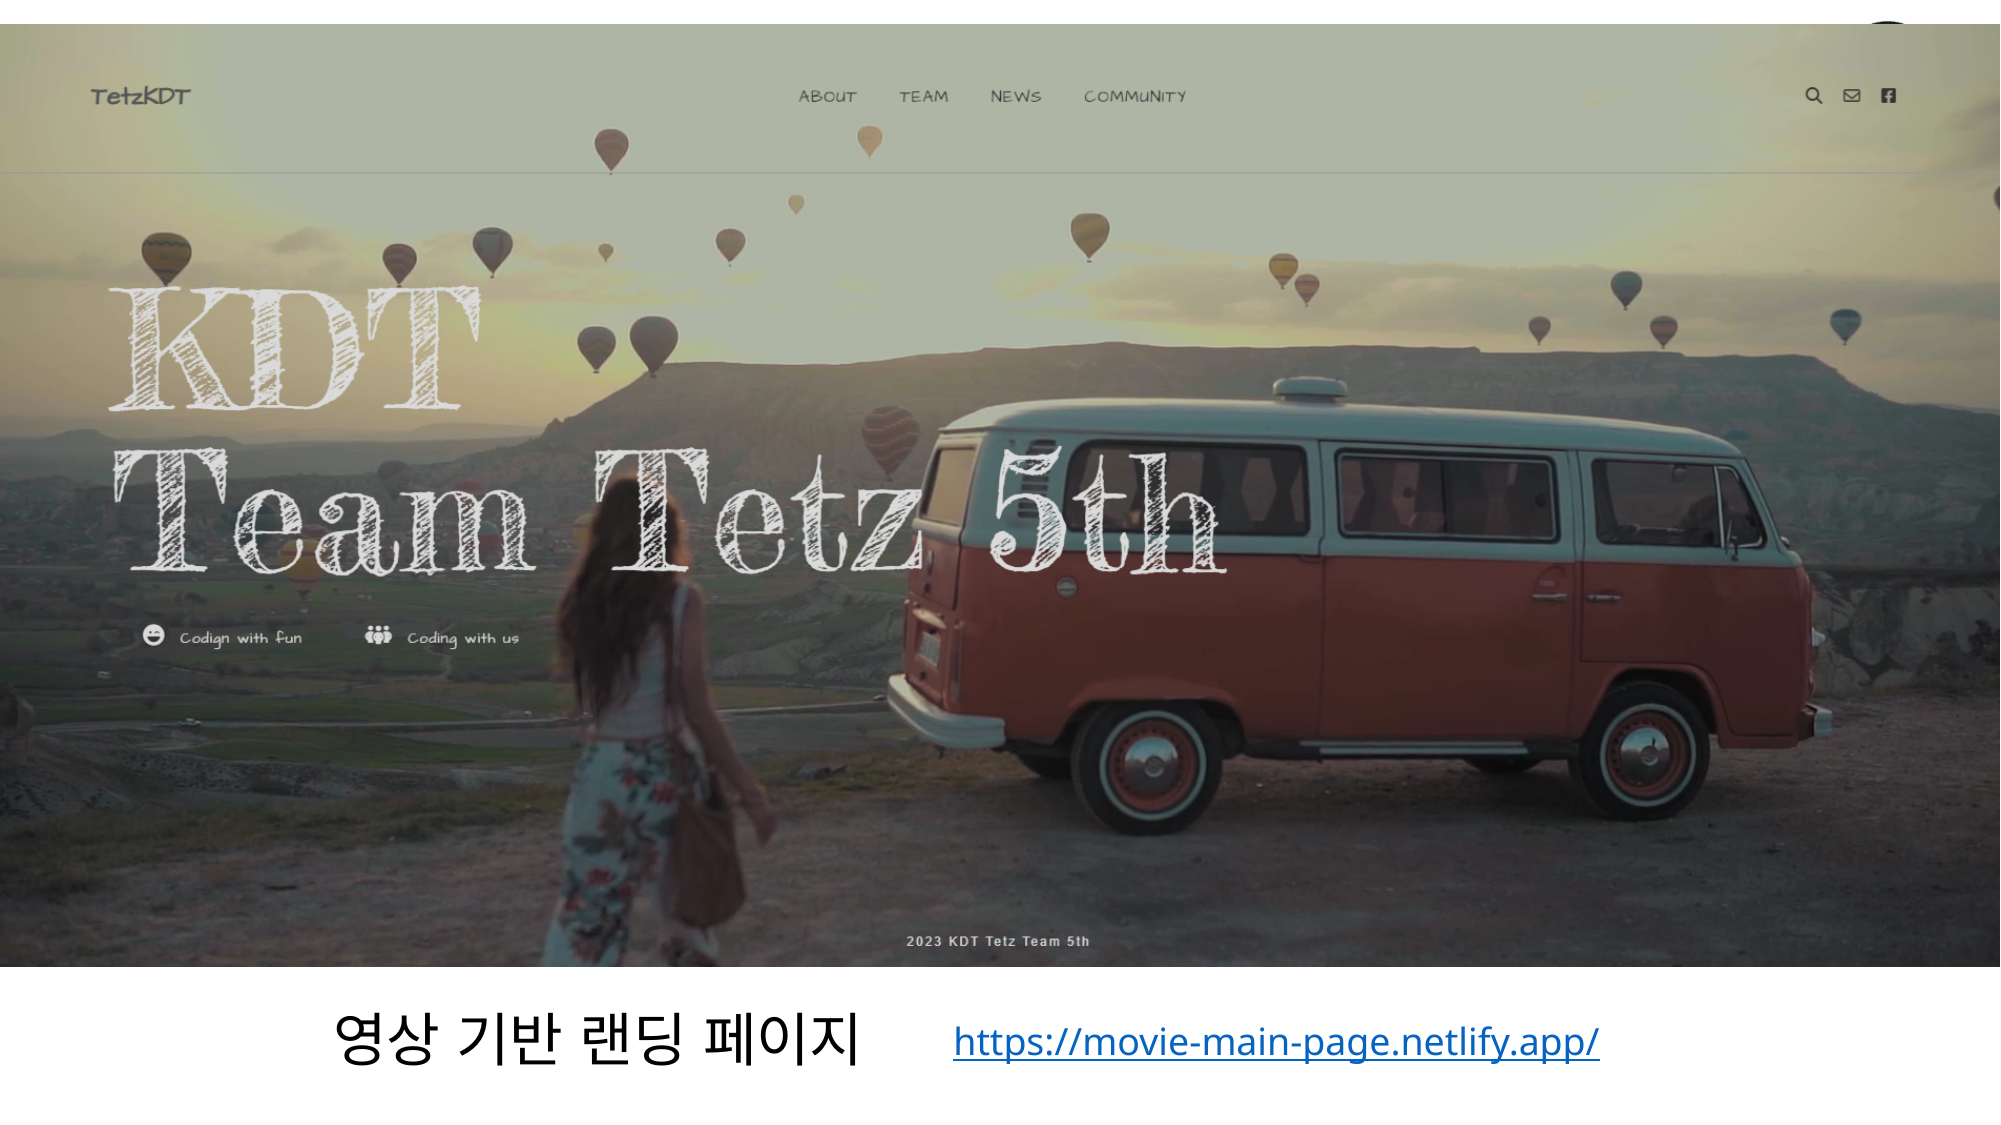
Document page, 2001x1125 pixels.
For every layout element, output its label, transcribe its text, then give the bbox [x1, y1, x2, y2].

text_box 영상 기반 랜딩 페이지 [318, 995, 1018, 1081]
text_box https://movie-main-page.netlify.app/ [938, 1010, 1809, 1077]
picture [0, 0, 2000, 967]
